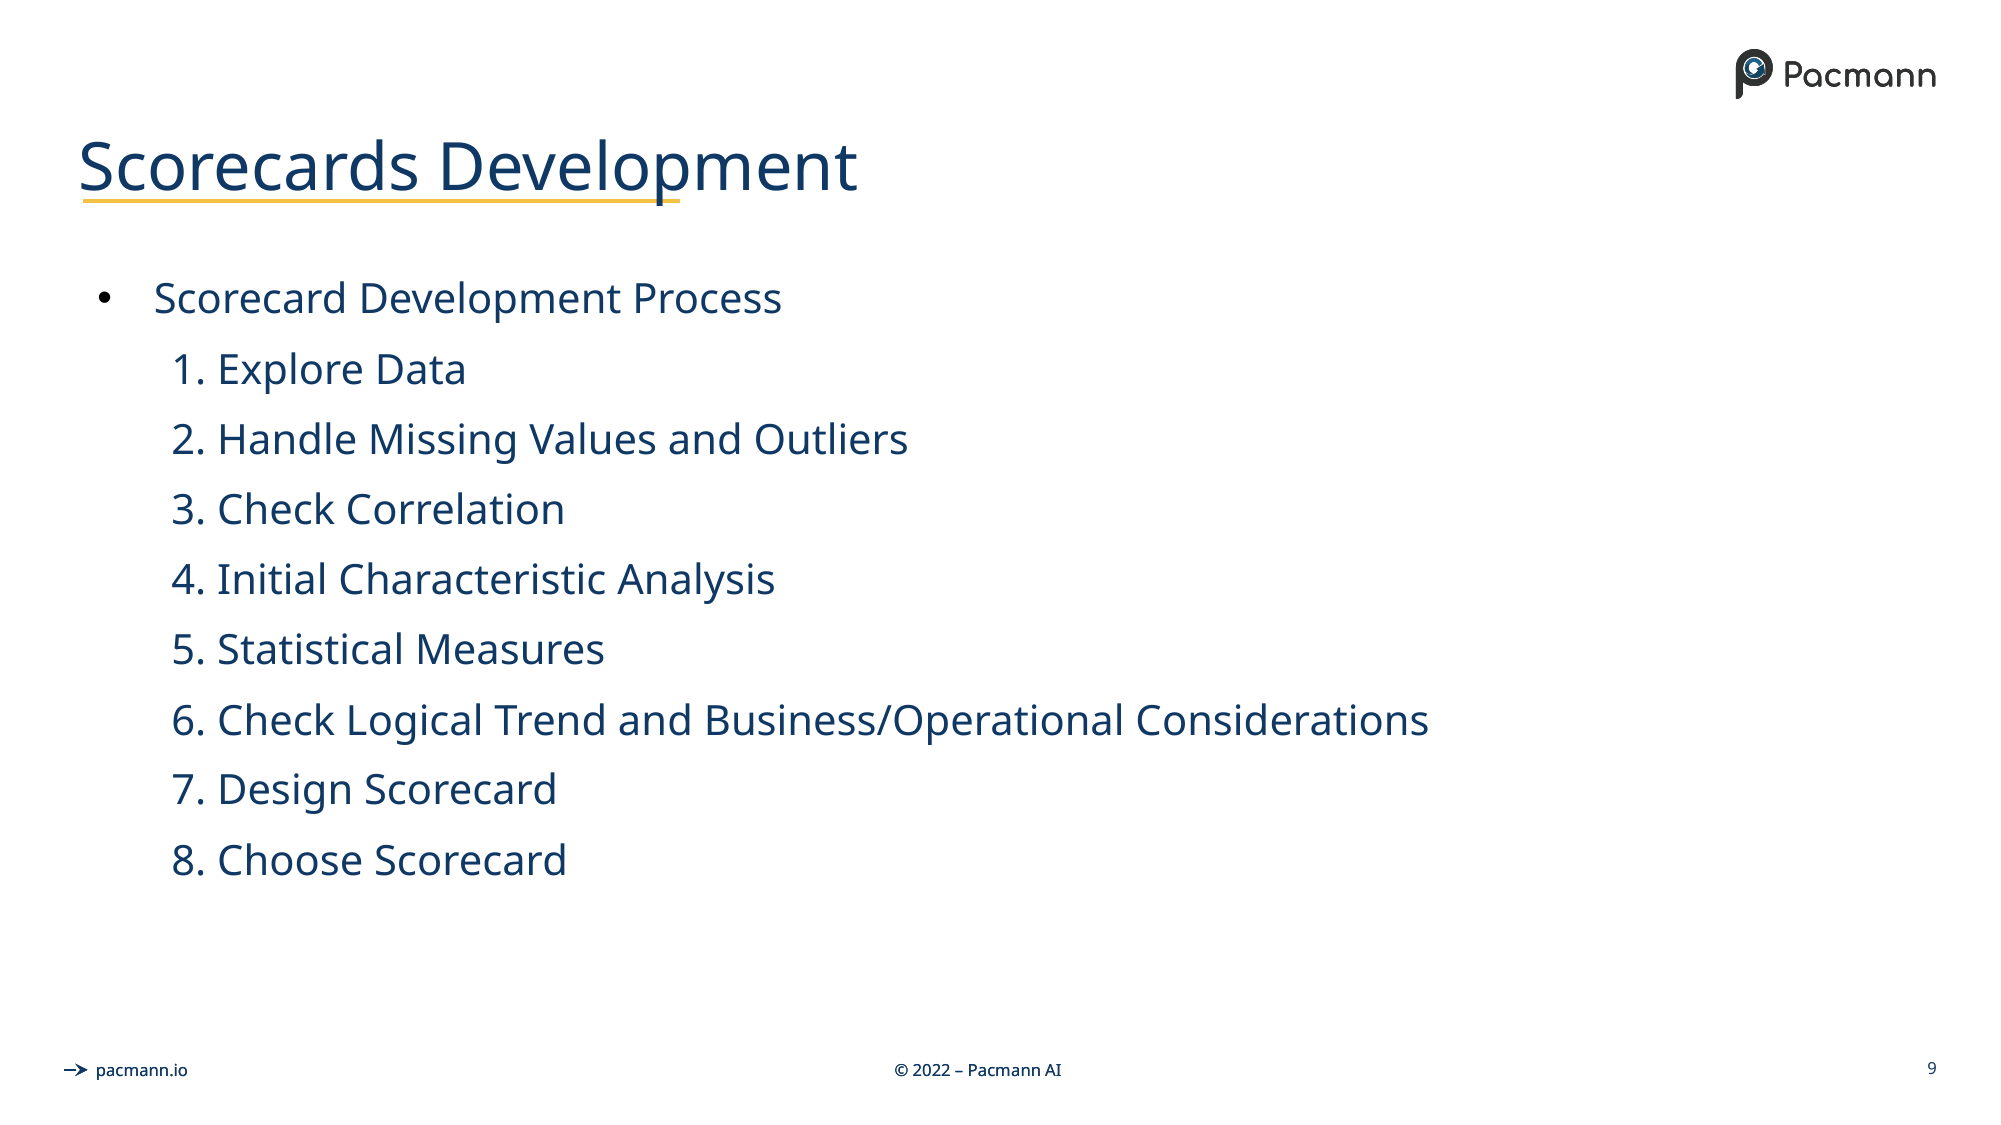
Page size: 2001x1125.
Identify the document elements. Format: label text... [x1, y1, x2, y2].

text_box Scorecard Development Process 1. Explore Data 2. Handle Missing Values and Outliers 3. Check Correlation 4. Initial Characteristic Analysis 5. Statistical Measures 6. Check Logical Trend and Business/Operational Considerations 7. Design Scorecard 8. Choose Scorecard [67, 261, 1937, 892]
title Scorecards Development [63, 59, 1935, 278]
picture [1707, 36, 1966, 112]
